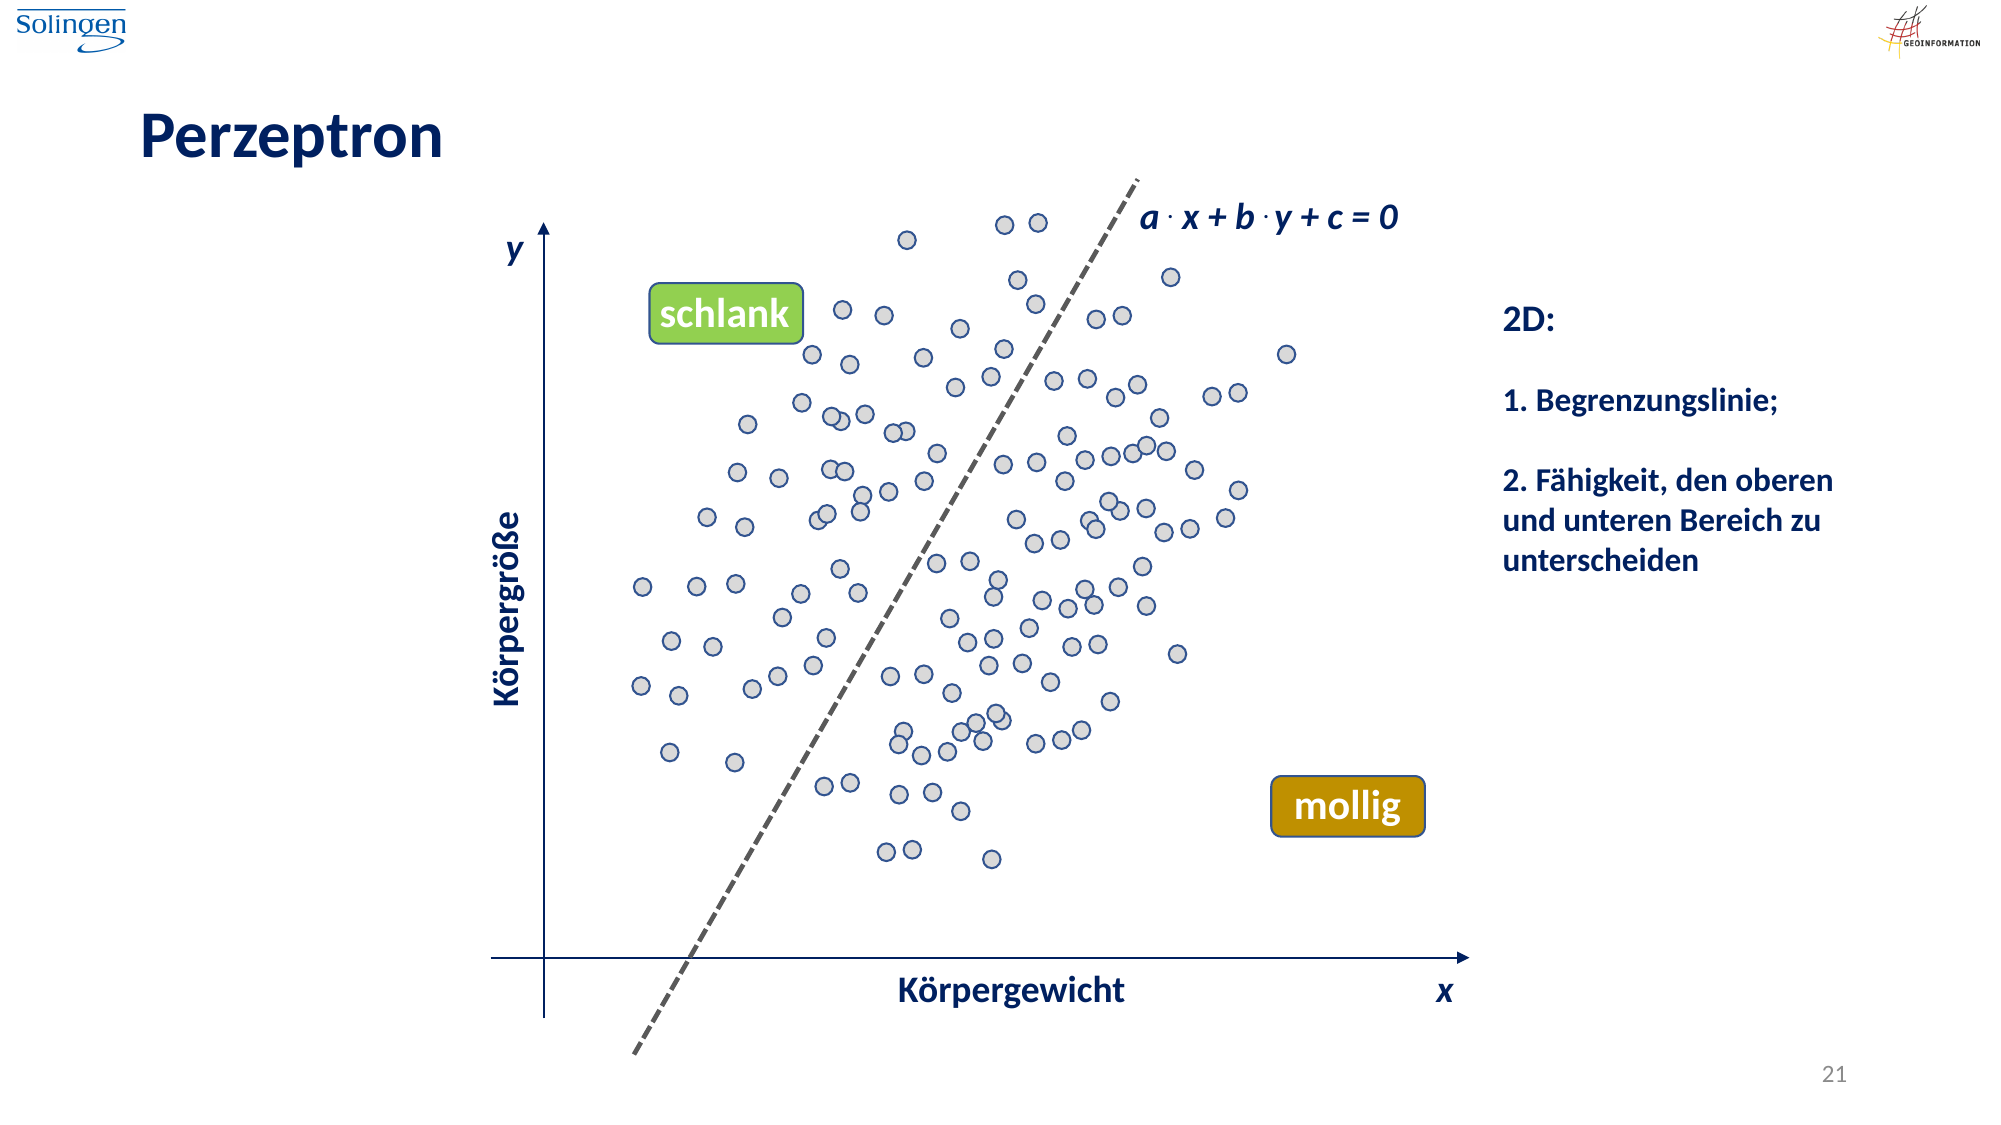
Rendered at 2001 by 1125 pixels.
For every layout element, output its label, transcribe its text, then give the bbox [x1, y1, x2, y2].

picture [17, 9, 126, 53]
slide_number 21 [1412, 1042, 1863, 1103]
picture [1878, 5, 1980, 59]
text_box Perzeptron [125, 83, 745, 178]
text_box 2D: 1. Begrenzungslinie; 2. Fähigkeit, den oberen und unteren Bereich zu unterscheiden [1488, 286, 1908, 586]
text_box a . x + b . y + c = 0 [1138, 184, 1534, 245]
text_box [473, 215, 633, 1019]
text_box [633, 179, 1138, 1055]
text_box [1138, 215, 1470, 1019]
